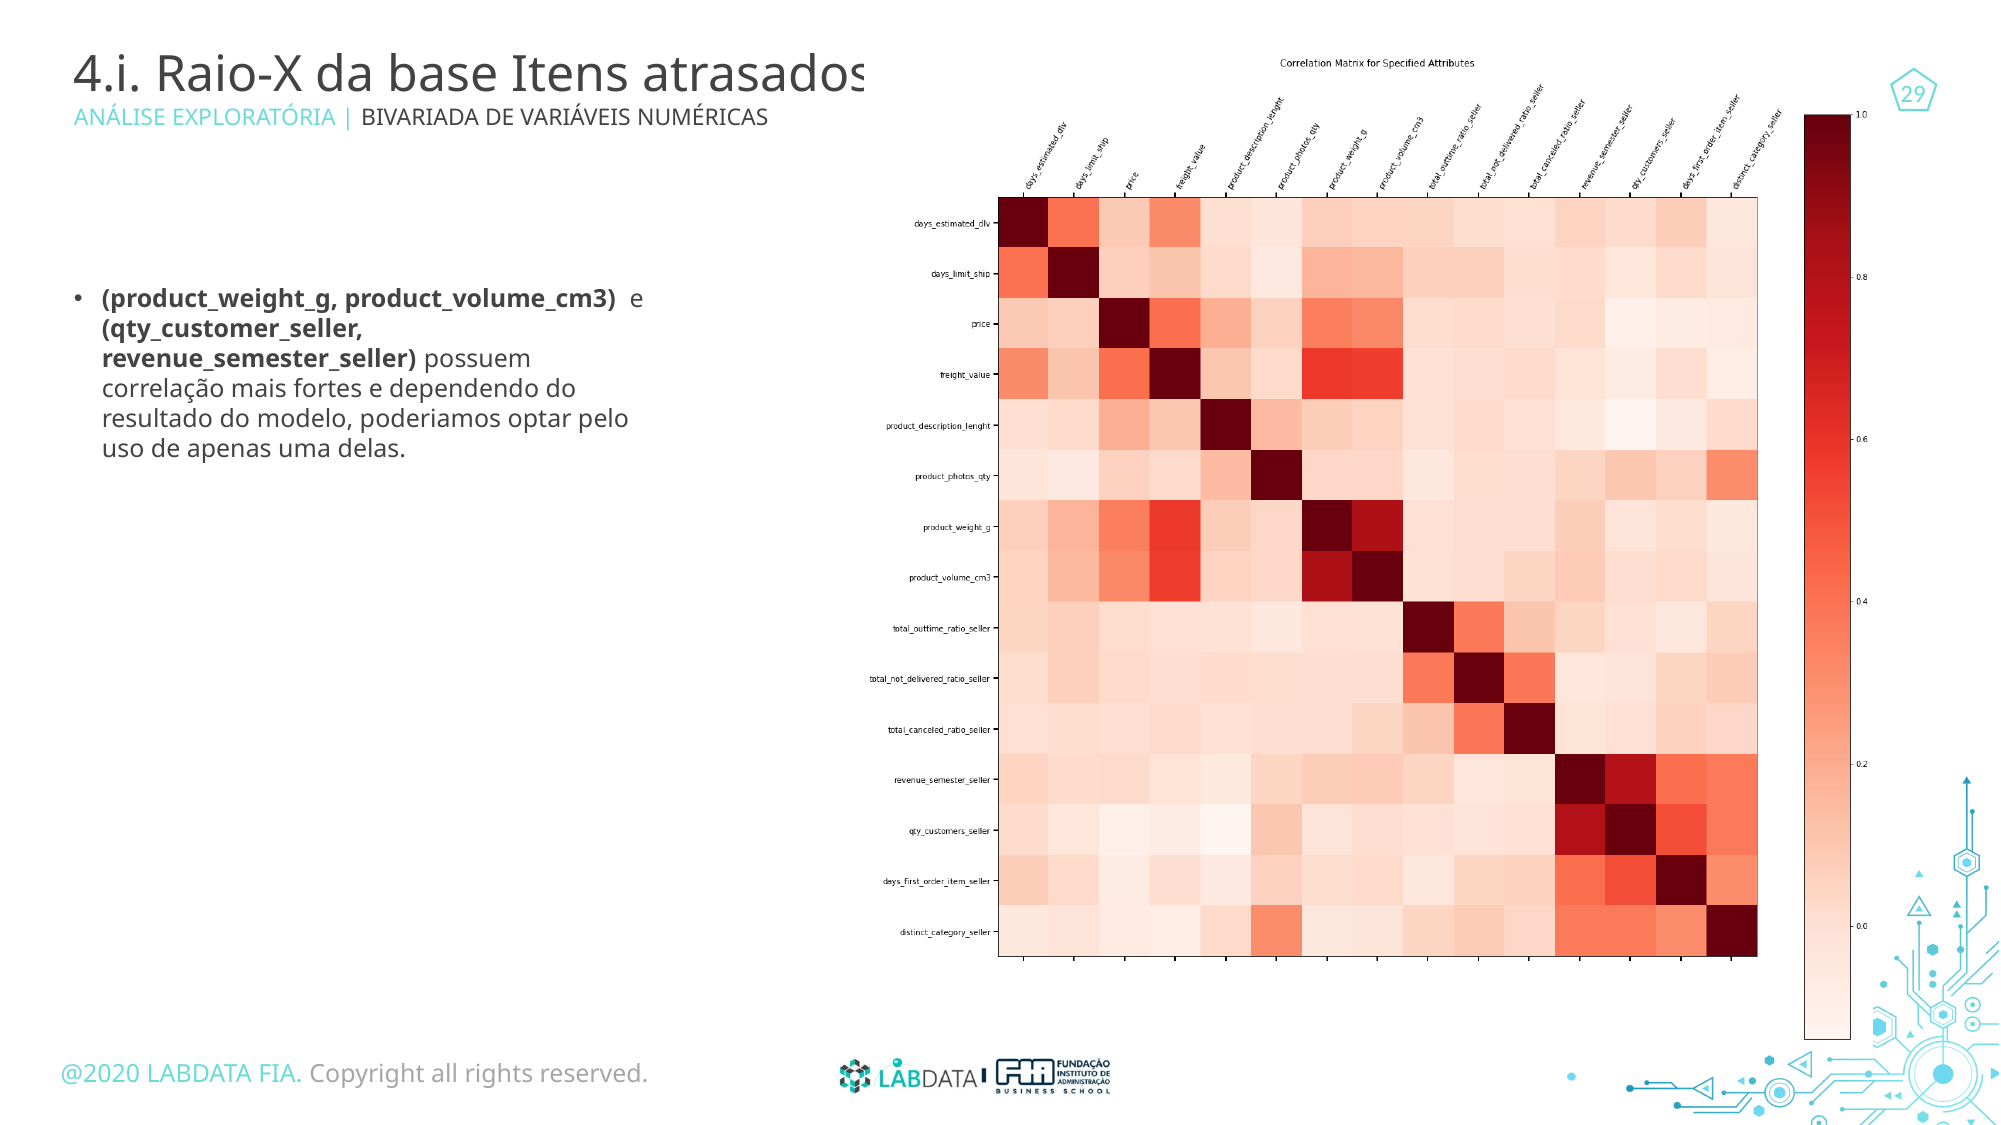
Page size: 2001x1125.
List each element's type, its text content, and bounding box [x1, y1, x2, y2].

text_box (product_weight_g, product_volume_cm3) e (qty_customer_seller, revenue_semester_seller) possuem correlação mais fortes e dependendo do resultado do modelo, poderiamos optar pelo uso de apenas uma delas. [59, 275, 665, 470]
slide_number @2020 LABDATA FIA. Copyright all rights reserved. [45, 1042, 721, 1103]
text_box [1890, 67, 1938, 112]
text_box 29 [1880, 62, 1941, 123]
picture [835, 53, 1999, 1125]
text_box 4.i. Raio-X da base Itens atrasados ANÁLISE EXPLORATÓRIA | BIVARIADA DE VARIÁVEIS NUMÉRICAS [58, 27, 1146, 145]
